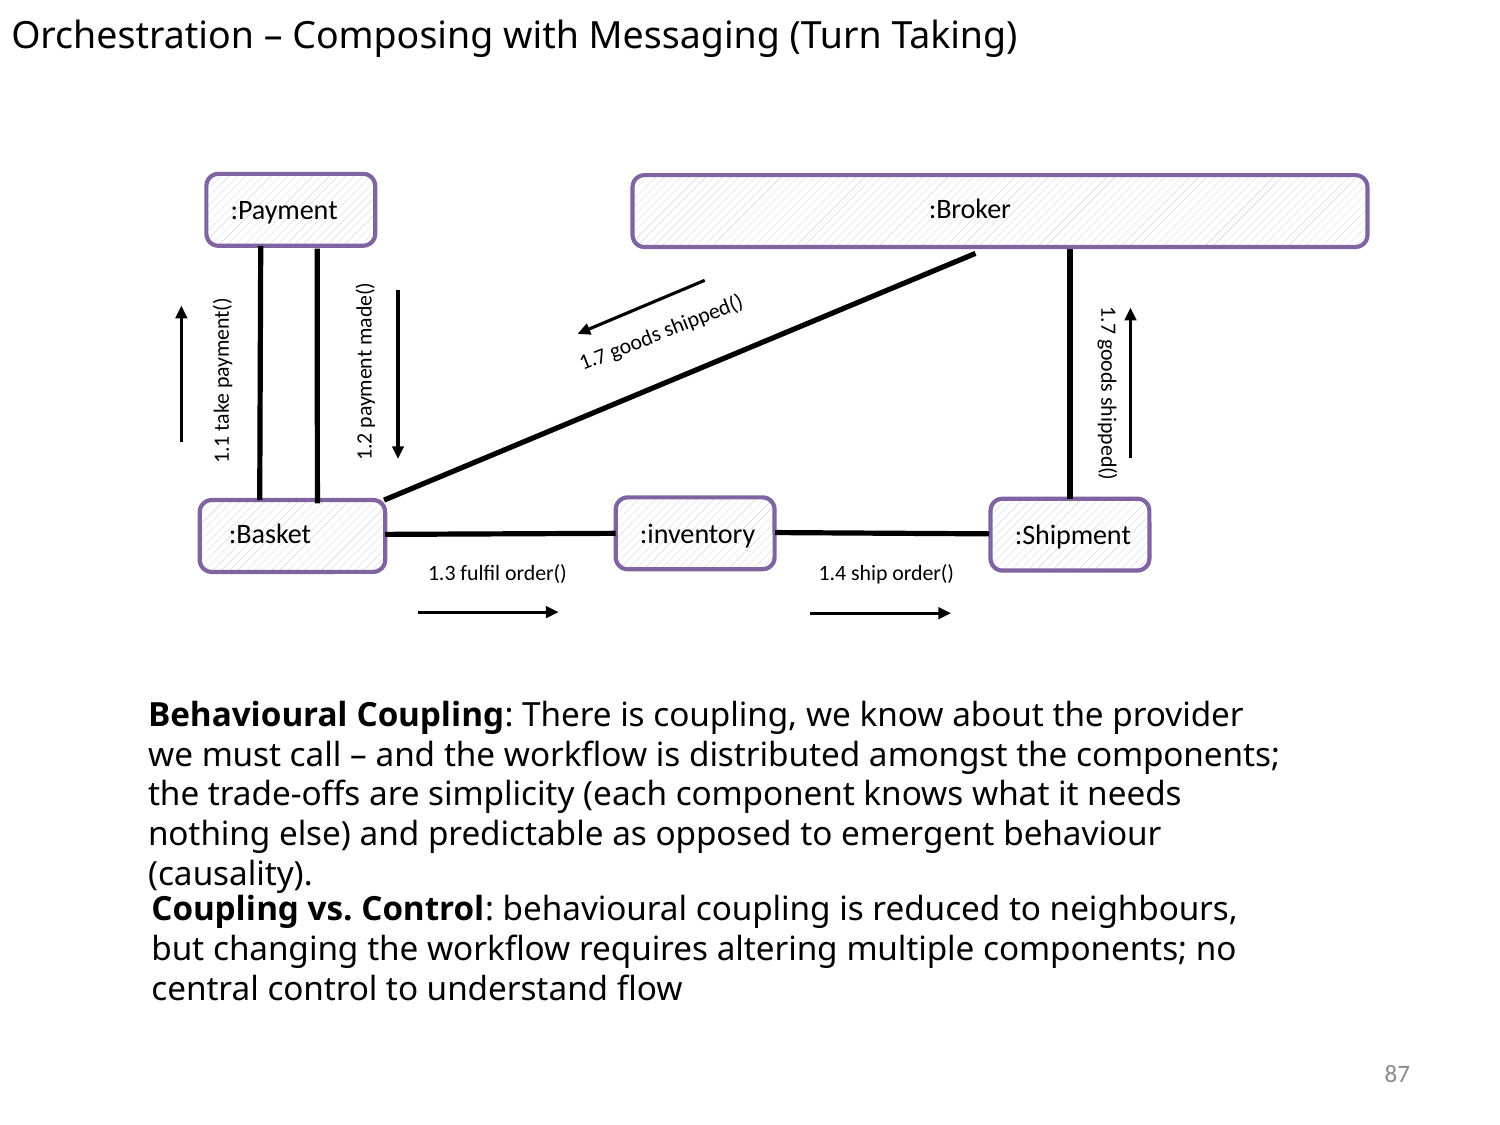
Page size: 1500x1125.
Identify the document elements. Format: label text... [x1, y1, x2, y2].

text_box Behavioural Coupling: There is coupling, we know about the provider we must call – and the workflow is distributed amongst the components; the trade-offs are simplicity (each component knows what it needs nothing else) and predictable as opposed to emergent behaviour (causality). [133, 685, 1312, 900]
text_box 1.2 payment made() [342, 211, 384, 476]
text_box 1.1 take payment() [199, 273, 241, 479]
text_box Orchestration – Composing with Messaging (Turn Taking) [0, 0, 1500, 67]
text_box [197, 497, 388, 575]
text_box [383, 253, 976, 501]
text_box [613, 509, 777, 572]
text_box :Broker [913, 183, 1028, 232]
text_box [630, 173, 1370, 250]
text_box [988, 496, 1152, 573]
text_box 1.3 fulfil order() [413, 551, 599, 593]
text_box Coupling vs. Control: behavioural coupling is reduced to neighbours, but changing the workflow requires altering multiple components; no central control to understand flow [136, 879, 1315, 1015]
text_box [775, 536, 785, 540]
text_box :Basket [214, 507, 369, 557]
slide_number 87 [1074, 1042, 1425, 1103]
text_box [577, 280, 705, 334]
text_box :Shipment [1000, 509, 1159, 558]
text_box :Payment [215, 184, 371, 233]
text_box 1.7 goods shipped() [1089, 292, 1131, 532]
text_box :inventory [625, 509, 785, 557]
text_box [204, 171, 378, 248]
text_box 1.4 ship order() [803, 551, 977, 593]
